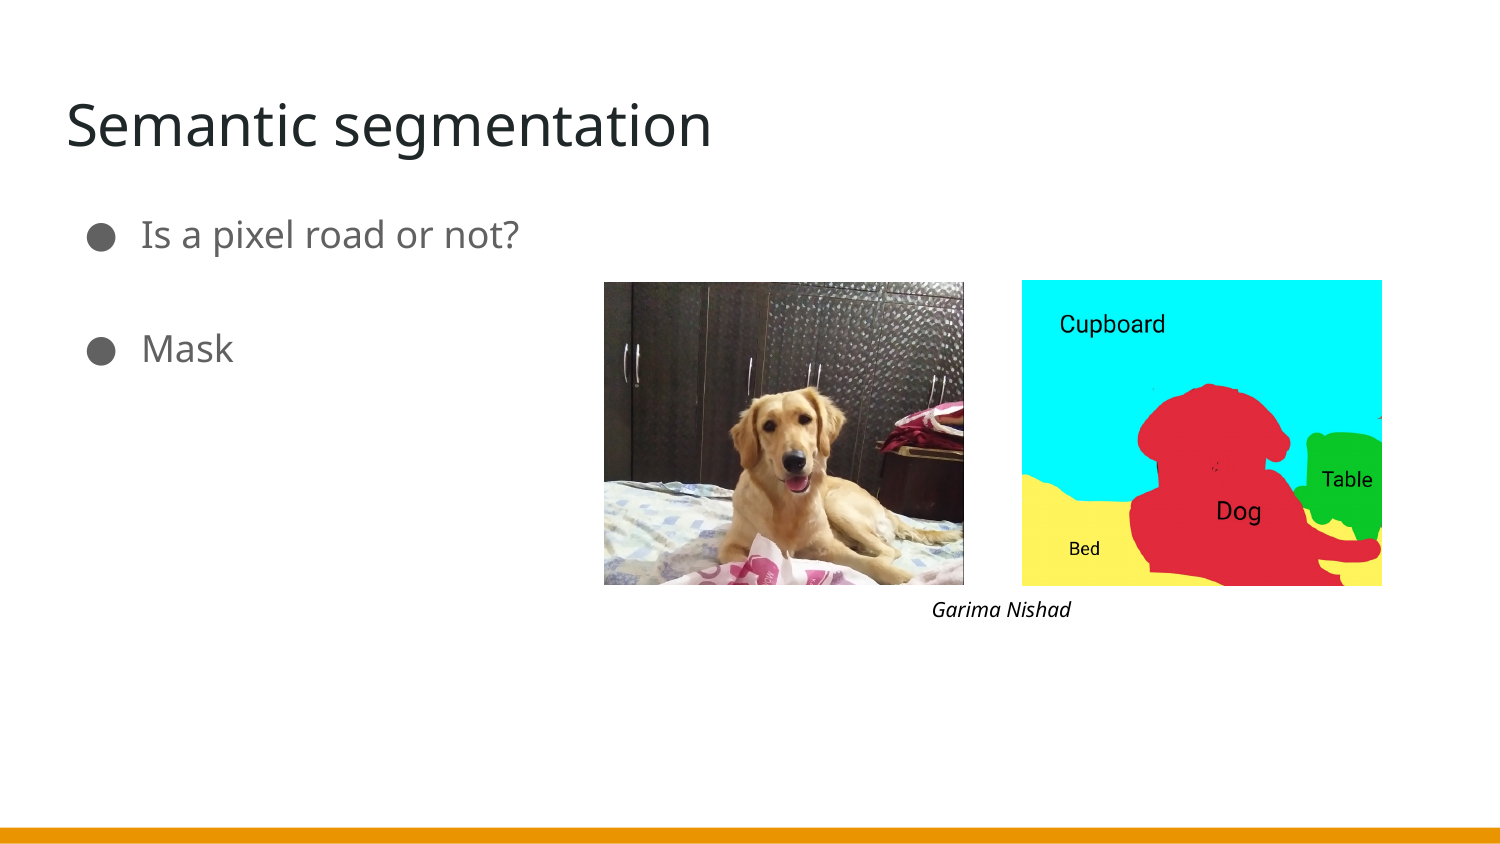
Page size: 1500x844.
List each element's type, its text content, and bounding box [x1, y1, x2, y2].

title Semantic segmentation [51, 72, 1449, 167]
picture [603, 282, 964, 585]
list Is a pixel road or not? Mask [51, 189, 546, 750]
text_box Garima Nishad [916, 584, 1112, 635]
picture [1022, 280, 1383, 586]
